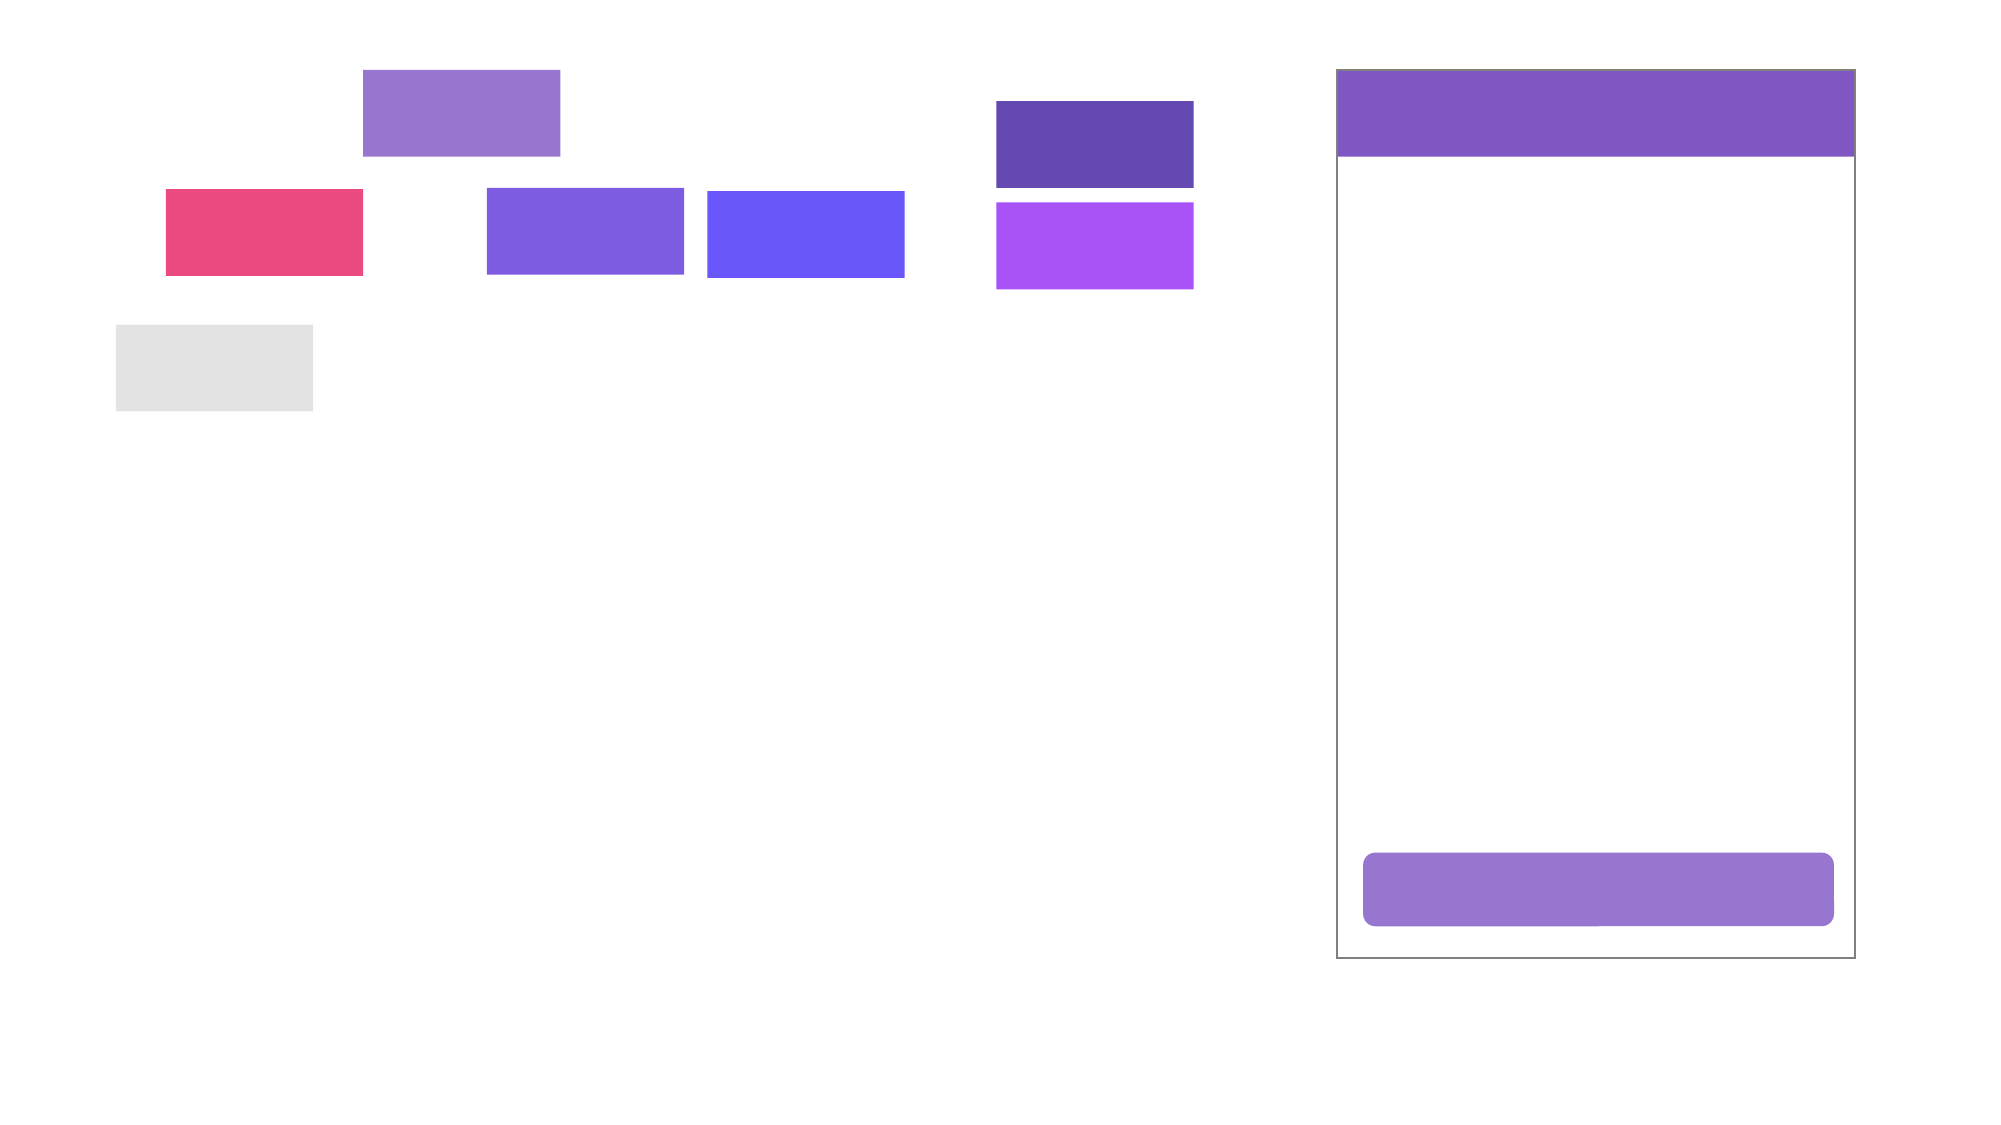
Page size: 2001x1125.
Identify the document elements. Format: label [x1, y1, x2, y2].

text_box [995, 100, 1195, 189]
text_box [1336, 69, 1856, 959]
text_box [362, 69, 562, 158]
text_box [115, 323, 314, 412]
text_box [165, 188, 364, 277]
text_box [486, 187, 685, 276]
text_box [1362, 851, 1836, 928]
text_box [995, 201, 1195, 290]
text_box [706, 190, 906, 279]
